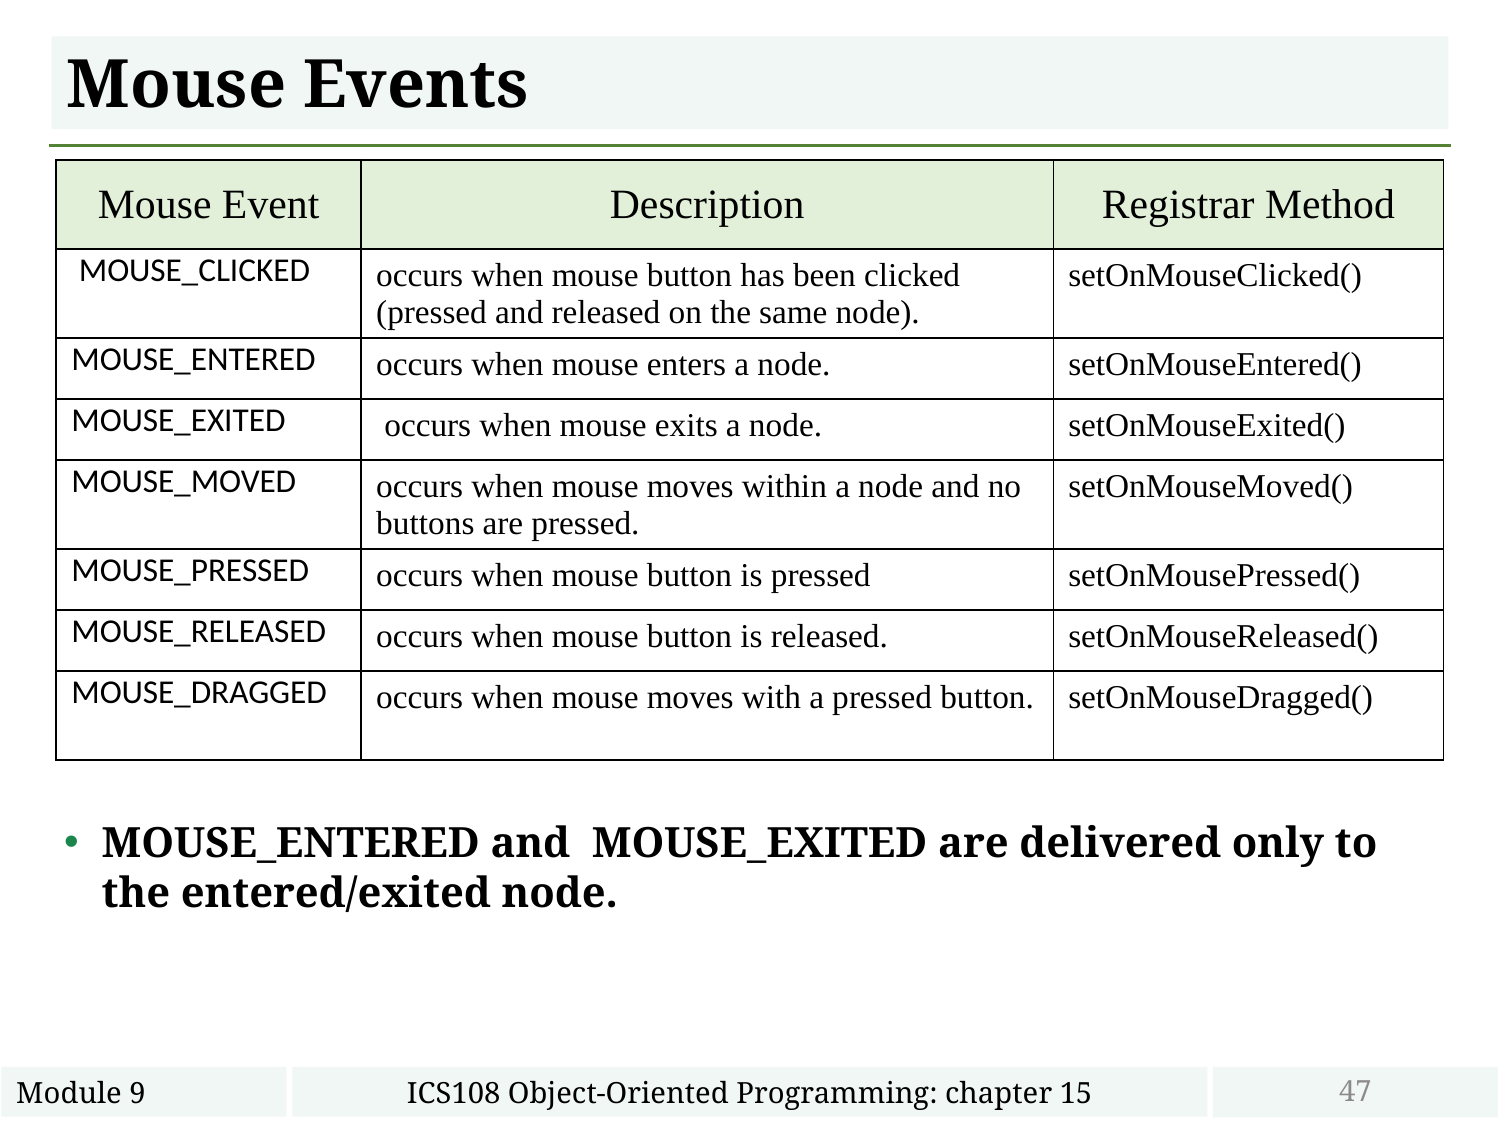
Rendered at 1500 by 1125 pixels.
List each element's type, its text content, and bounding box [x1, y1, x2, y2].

table_cell MOUSE_CLICKED [57, 250, 360, 337]
table_cell occurs when mouse button is pressed [362, 550, 1053, 609]
list MOUSE_ENTERED and MOUSE_EXITED are delivered only to the entered/exited node. [49, 808, 1451, 932]
table_cell MOUSE_RELEASED [57, 611, 360, 670]
table_cell occurs when mouse moves with a pressed button. [362, 672, 1053, 759]
table_cell MOUSE_MOVED [57, 461, 360, 548]
slide_number 47 [1212, 1066, 1498, 1118]
table_cell MOUSE_PRESSED [57, 550, 360, 609]
table_cell occurs when mouse enters a node. [362, 339, 1053, 398]
table_header Description [362, 161, 1053, 248]
table_cell setOnMouseClicked() [1054, 250, 1443, 337]
table_cell setOnMousePressed() [1054, 550, 1443, 609]
table_header Mouse Event [57, 161, 360, 248]
table_header Registrar Method [1054, 161, 1443, 248]
table_cell setOnMouseMoved() [1054, 461, 1443, 548]
table_cell MOUSE_EXITED [57, 400, 360, 459]
table_cell MOUSE_DRAGGED [57, 672, 360, 759]
table_cell setOnMouseReleased() [1054, 611, 1443, 670]
table_cell occurs when mouse button is released. [362, 611, 1053, 670]
title Mouse Events [51, 36, 1449, 130]
table_cell occurs when mouse button has been clicked (pressed and released on the same node). [362, 250, 1053, 337]
table_cell setOnMouseExited() [1054, 400, 1443, 459]
table_cell setOnMouseDragged() [1054, 672, 1443, 759]
table_cell occurs when mouse exits a node. [362, 400, 1053, 459]
table_cell occurs when mouse moves within a node and no buttons are pressed. [362, 461, 1053, 548]
table_cell MOUSE_ENTERED [57, 339, 360, 398]
table_cell setOnMouseEntered() [1054, 339, 1443, 398]
